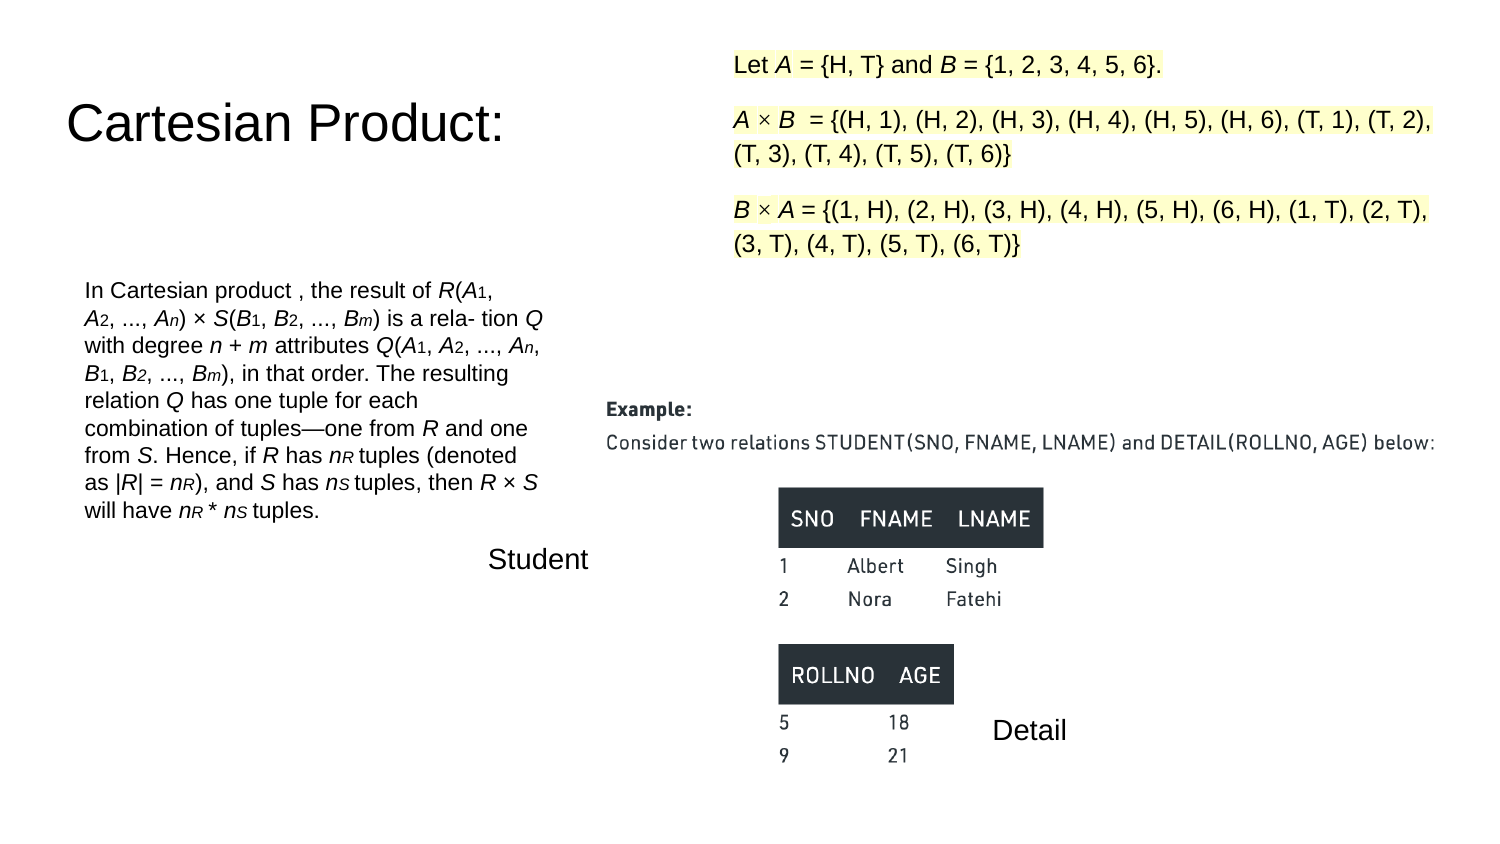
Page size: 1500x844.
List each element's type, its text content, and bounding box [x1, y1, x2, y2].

title Cartesian Product: [51, 72, 718, 167]
picture [590, 397, 1479, 786]
text_box Let A = {H, T} and B = {1, 2, 3, 4, 5, 6}. A × B = {(H, 1), (H, 2), (H, 3), (H, 4), (H, 5), (H, 6), (T, 1), (T, 2), (T, 3), (T, 4), (T, 5), (T, 6)} B × A = {(1, H), (2, H), (3, H), (4, H), (5, H), (6, H), (1, T), (2, T), (3, T), (4, T), (5, T), (6, T)} [718, 28, 1479, 328]
text_box Student [472, 525, 584, 591]
text_box In Cartesian product , the result of R(A1, A2, ..., An) × S(B1, B2, ..., Bm) is a rela- tion Q with degree n + m attributes Q(A1, A2, ..., An, B1, B2, ..., Bm), in that order. The resulting relation Q has one tuple for each combination of tuples—one from R and one from S. Hence, if R has nR tuples (denoted as |R| = nR), and S has nS tuples, then R × S will have nR * nS tuples. [69, 205, 562, 656]
